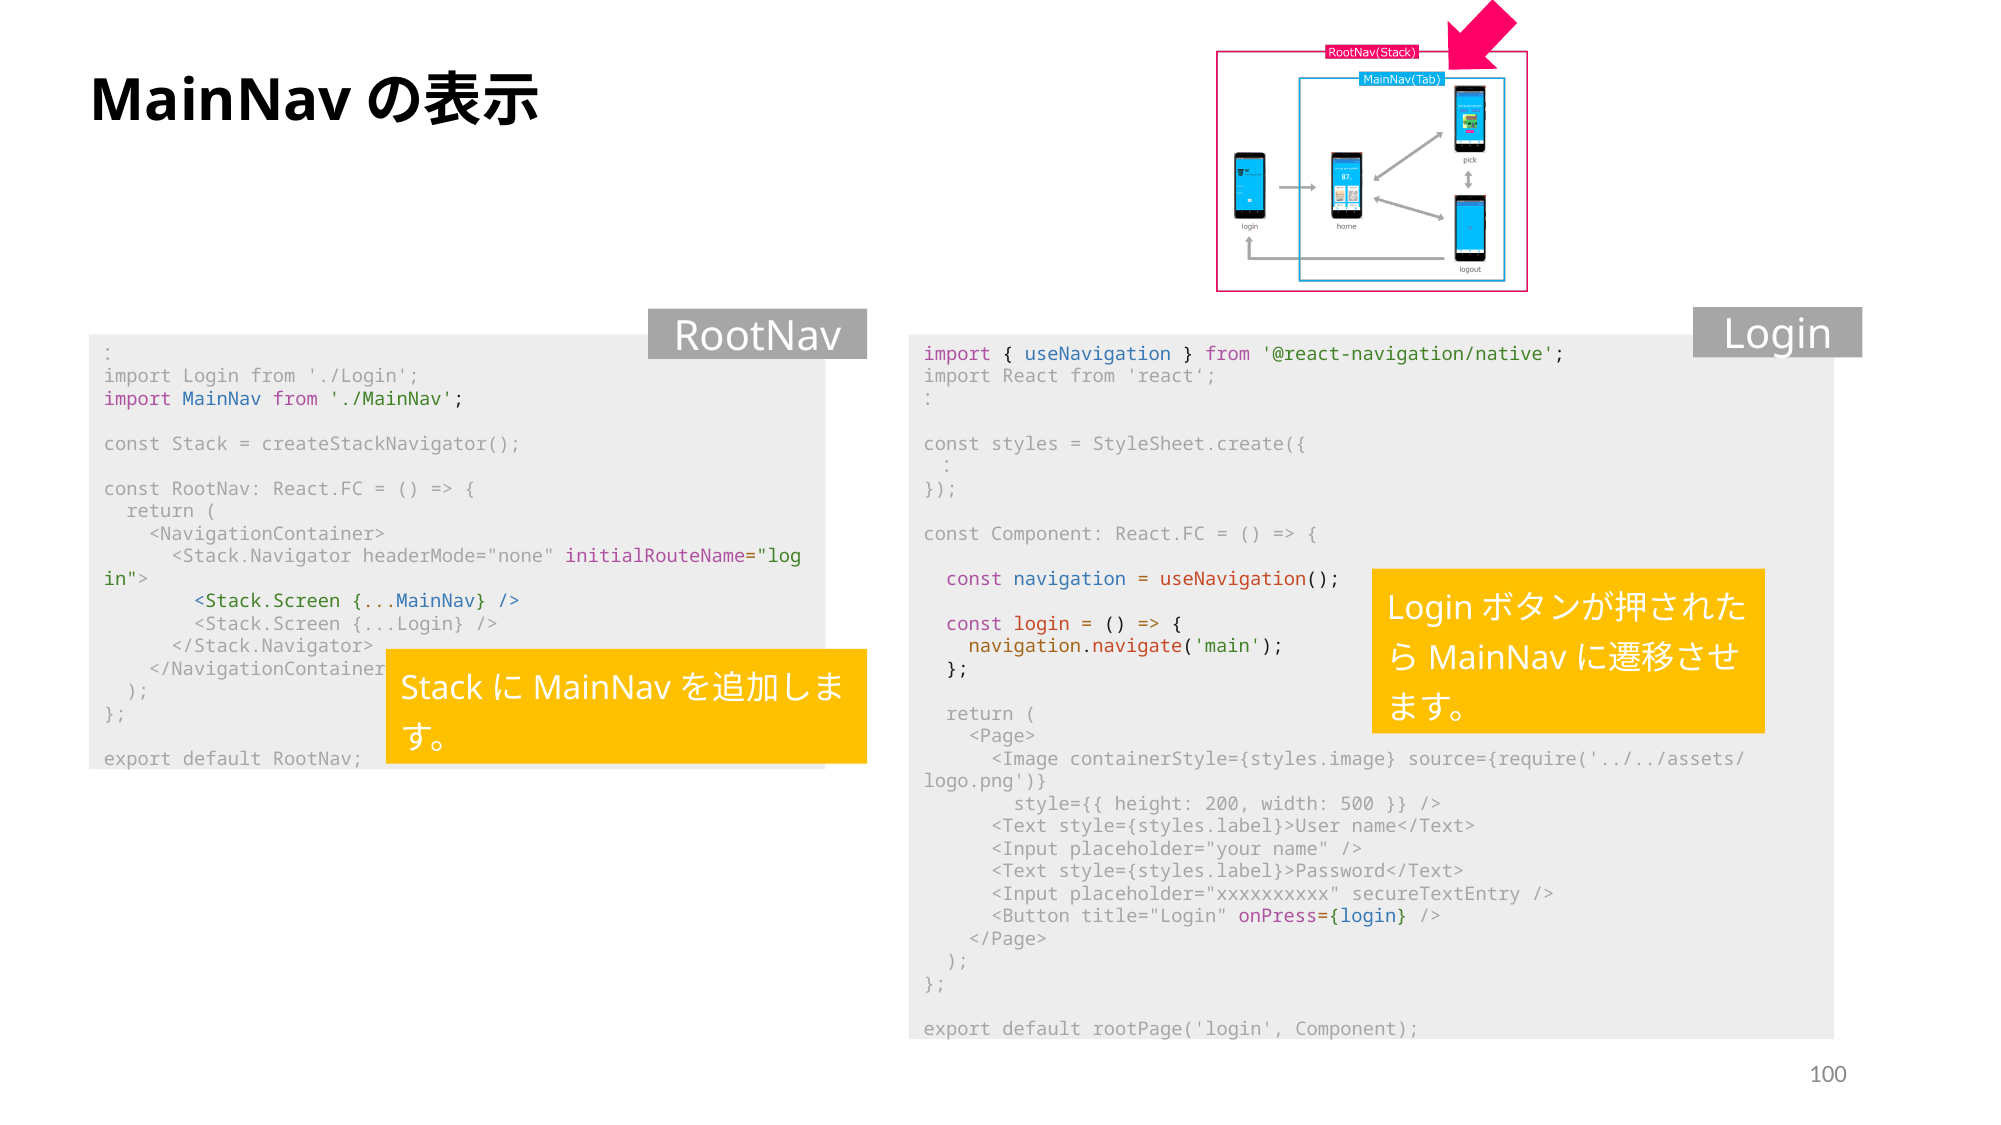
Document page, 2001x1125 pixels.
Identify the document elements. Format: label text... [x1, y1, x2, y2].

text_box RootNav [648, 308, 868, 359]
text_box ： import Login from './Login'; import MainNav from './MainNav'; const Stack = createStackNavigator(); const RootNav: React.FC = () => { return ( <NavigationContainer> <Stack.Navigator headerMode="none" initialRouteName="login"> <Stack.Screen {...MainNav} /> <Stack.Screen {...Login} /> </Stack.Navigator> </NavigationContainer> ); }; export default RootNav; [89, 334, 826, 770]
slide_number 100 [1412, 1042, 1863, 1103]
text_box MainNavの表示 [74, 54, 1216, 140]
text_box Loginボタンが押されたらMainNavに遷移させます。 [1372, 568, 1765, 734]
text_box StackにMainNavを追加します。 [385, 648, 868, 764]
text_box Login [1693, 307, 1863, 358]
text_box import { useNavigation } from '@react-navigation/native'; import React from 'react‘; ： const styles = StyleSheet.create({ ： }); const Component: React.FC = () => { const navigation = useNavigation(); const login = () => { navigation.navigate('main'); }; return ( <Page> <Image containerStyle={styles.image} source={require('../../assets/logo.png')} style={{ height: 200, width: 500 }} /> <Text style={styles.label}>User name</Text> <Input placeholder="your name" /> <Text style={styles.label}>Password</Text> <Input placeholder="xxxxxxxxxx" secureTextEntry /> <Button title="Login" onPress={login} /> </Page> ); }; export default rootPage('login', Component); [908, 334, 1835, 1040]
text_box [1447, 0, 1518, 41]
picture [1216, 41, 1528, 292]
